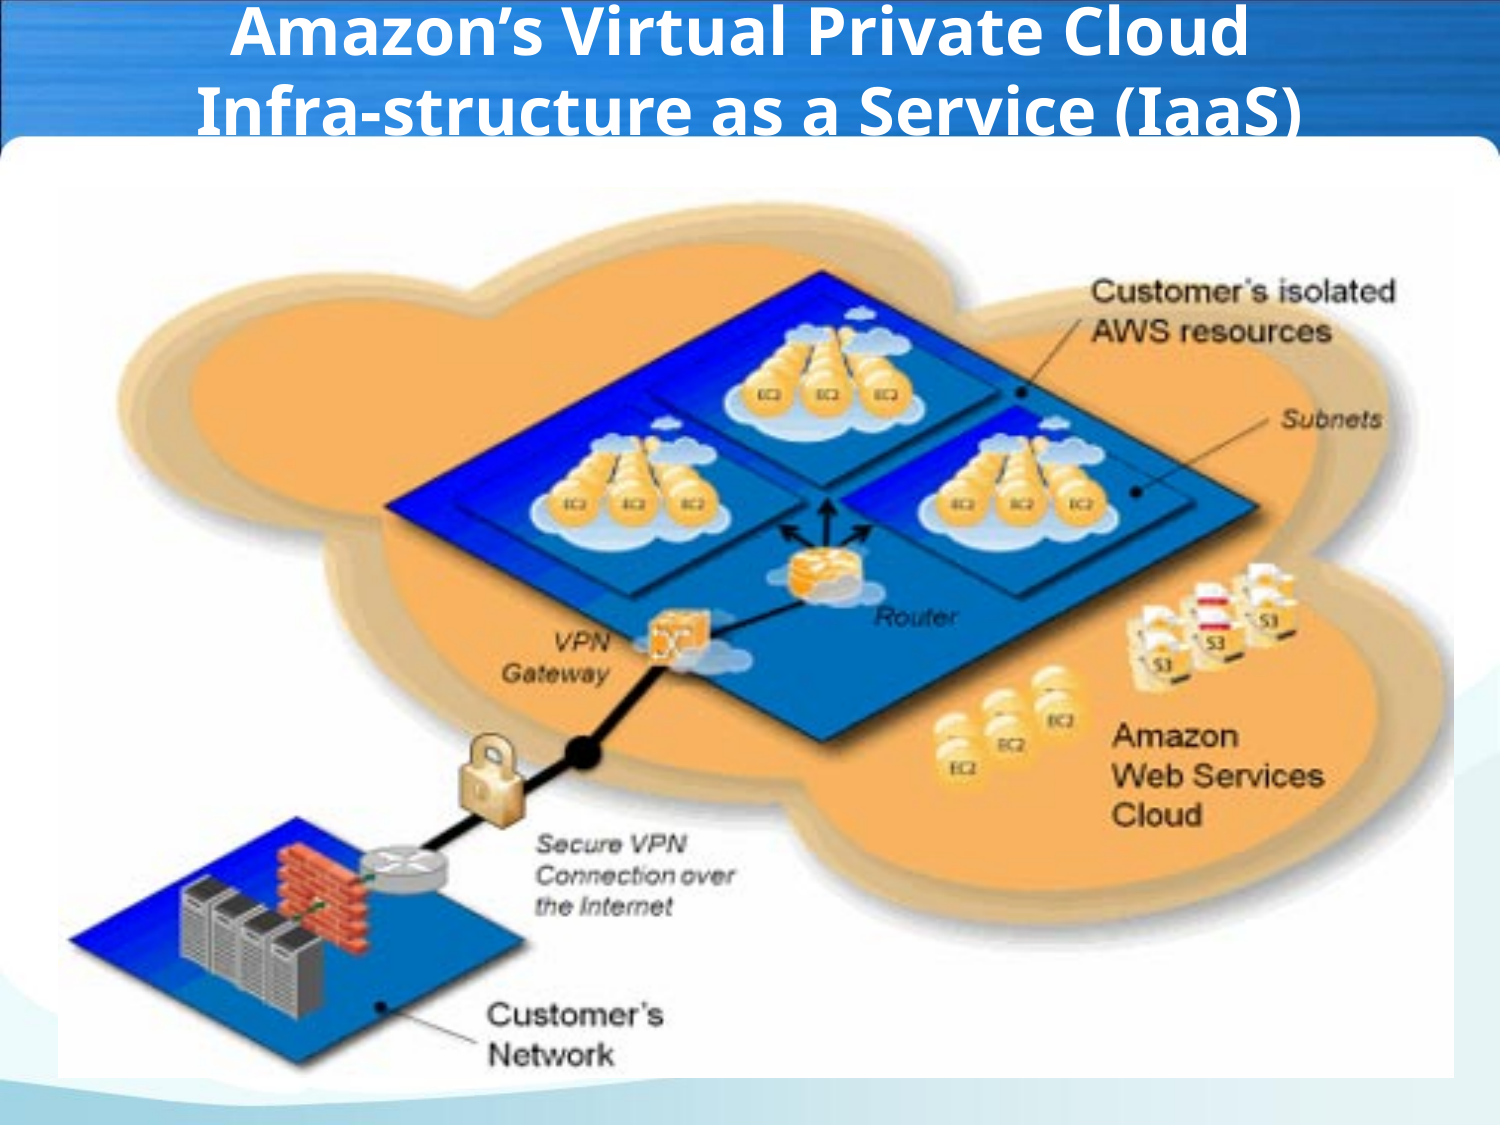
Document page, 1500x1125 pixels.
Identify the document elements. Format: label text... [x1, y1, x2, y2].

picture [0, 0, 1500, 1125]
title Amazon’s Virtual Private Cloud Infra-structure as a Service (IaaS) [74, 0, 1426, 138]
